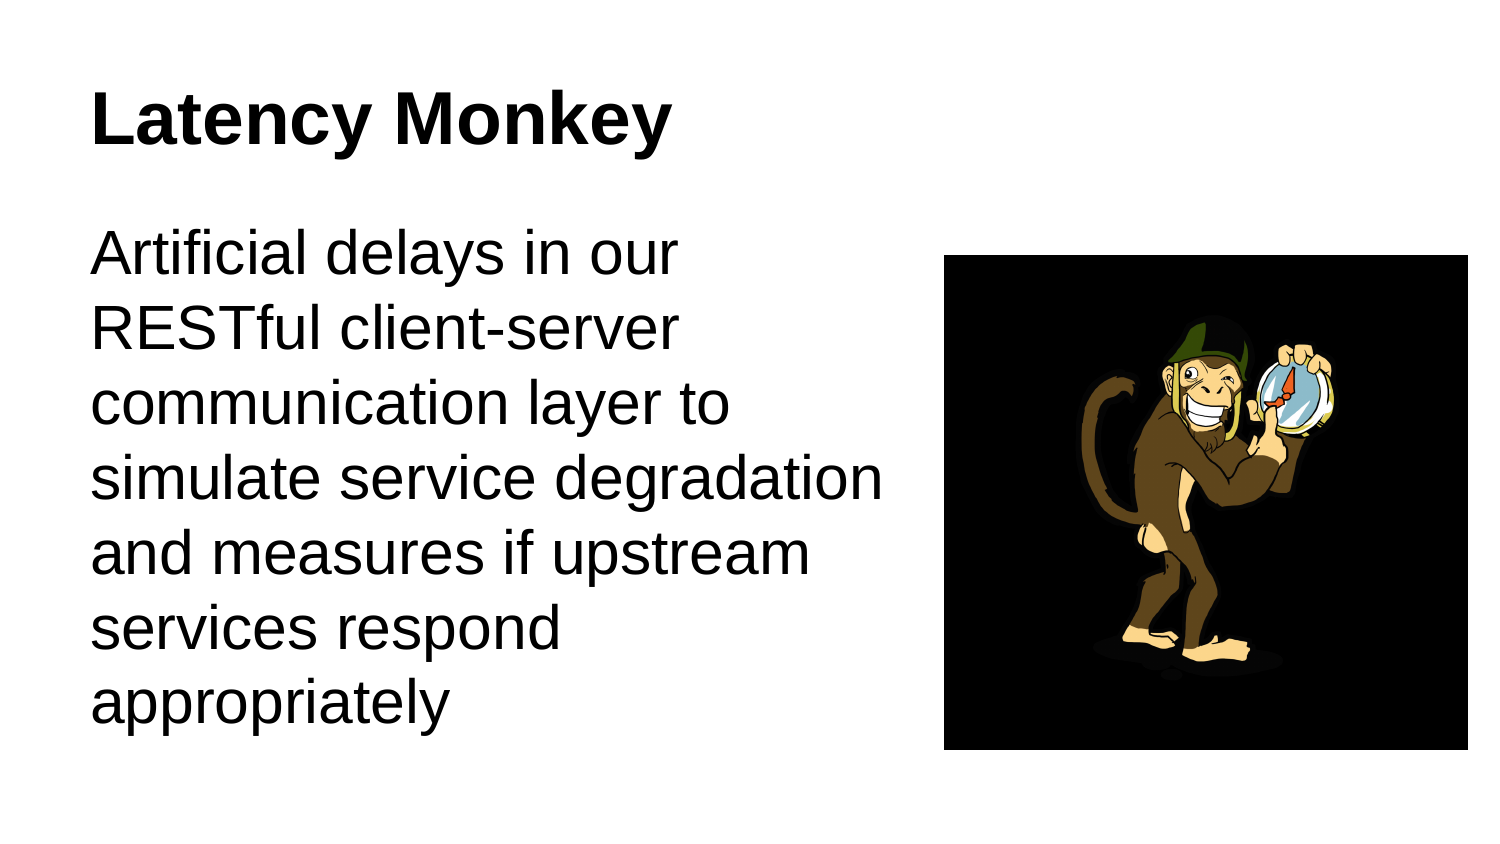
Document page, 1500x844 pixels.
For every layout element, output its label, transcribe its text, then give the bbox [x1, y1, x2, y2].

title Latency Monkey [75, 33, 1425, 175]
list Artificial delays in our RESTful client-server communication layer to simulate service degradation and measures if upstream services respond appropriately [75, 196, 908, 808]
picture [944, 255, 1468, 750]
